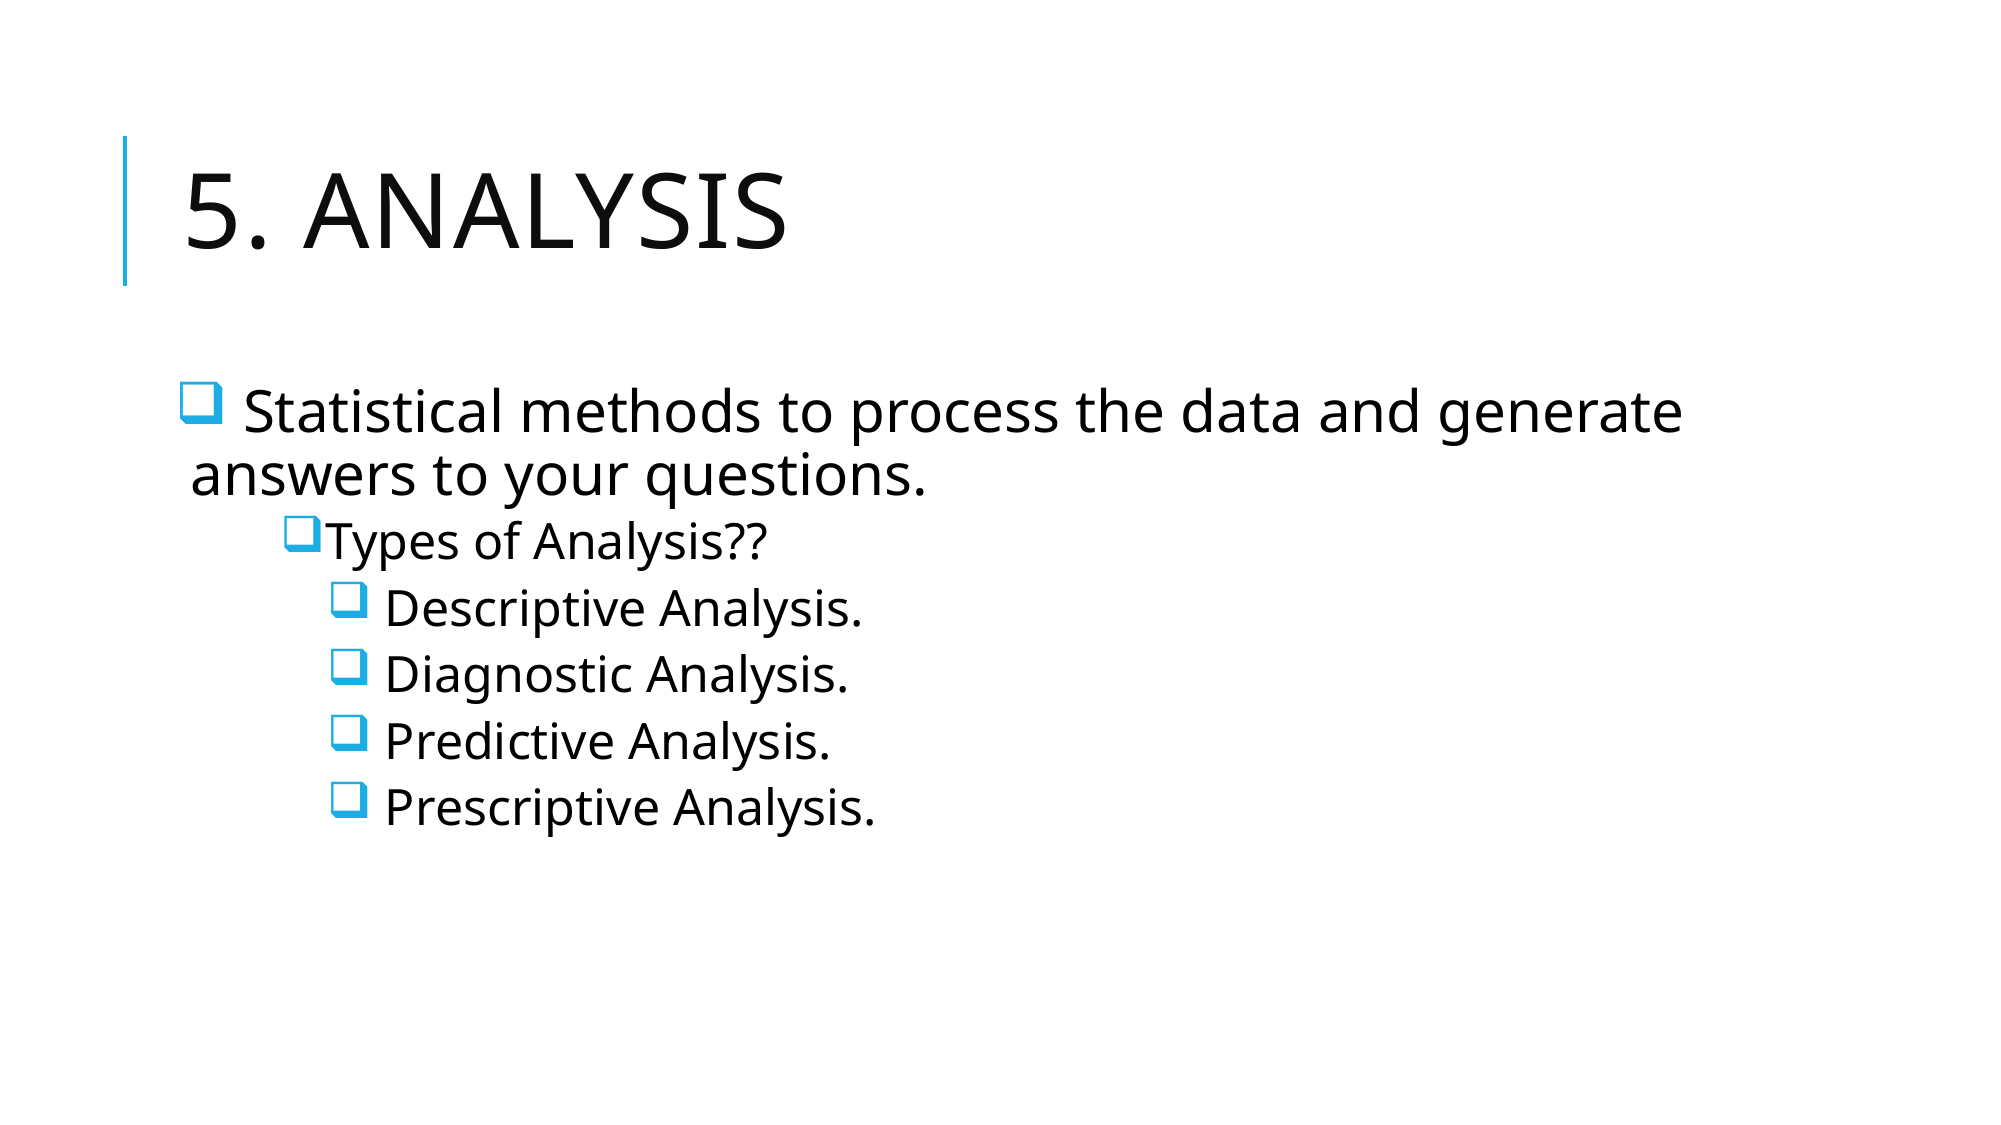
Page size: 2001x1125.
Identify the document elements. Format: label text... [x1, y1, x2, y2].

title 5. Analysis [168, 96, 1763, 342]
list Statistical methods to process the data and generate answers to your questions. Types of Analysis?? Descriptive Analysis. Diagnostic Analysis. Predictive Analysis. Prescriptive Analysis. [168, 375, 1763, 1035]
